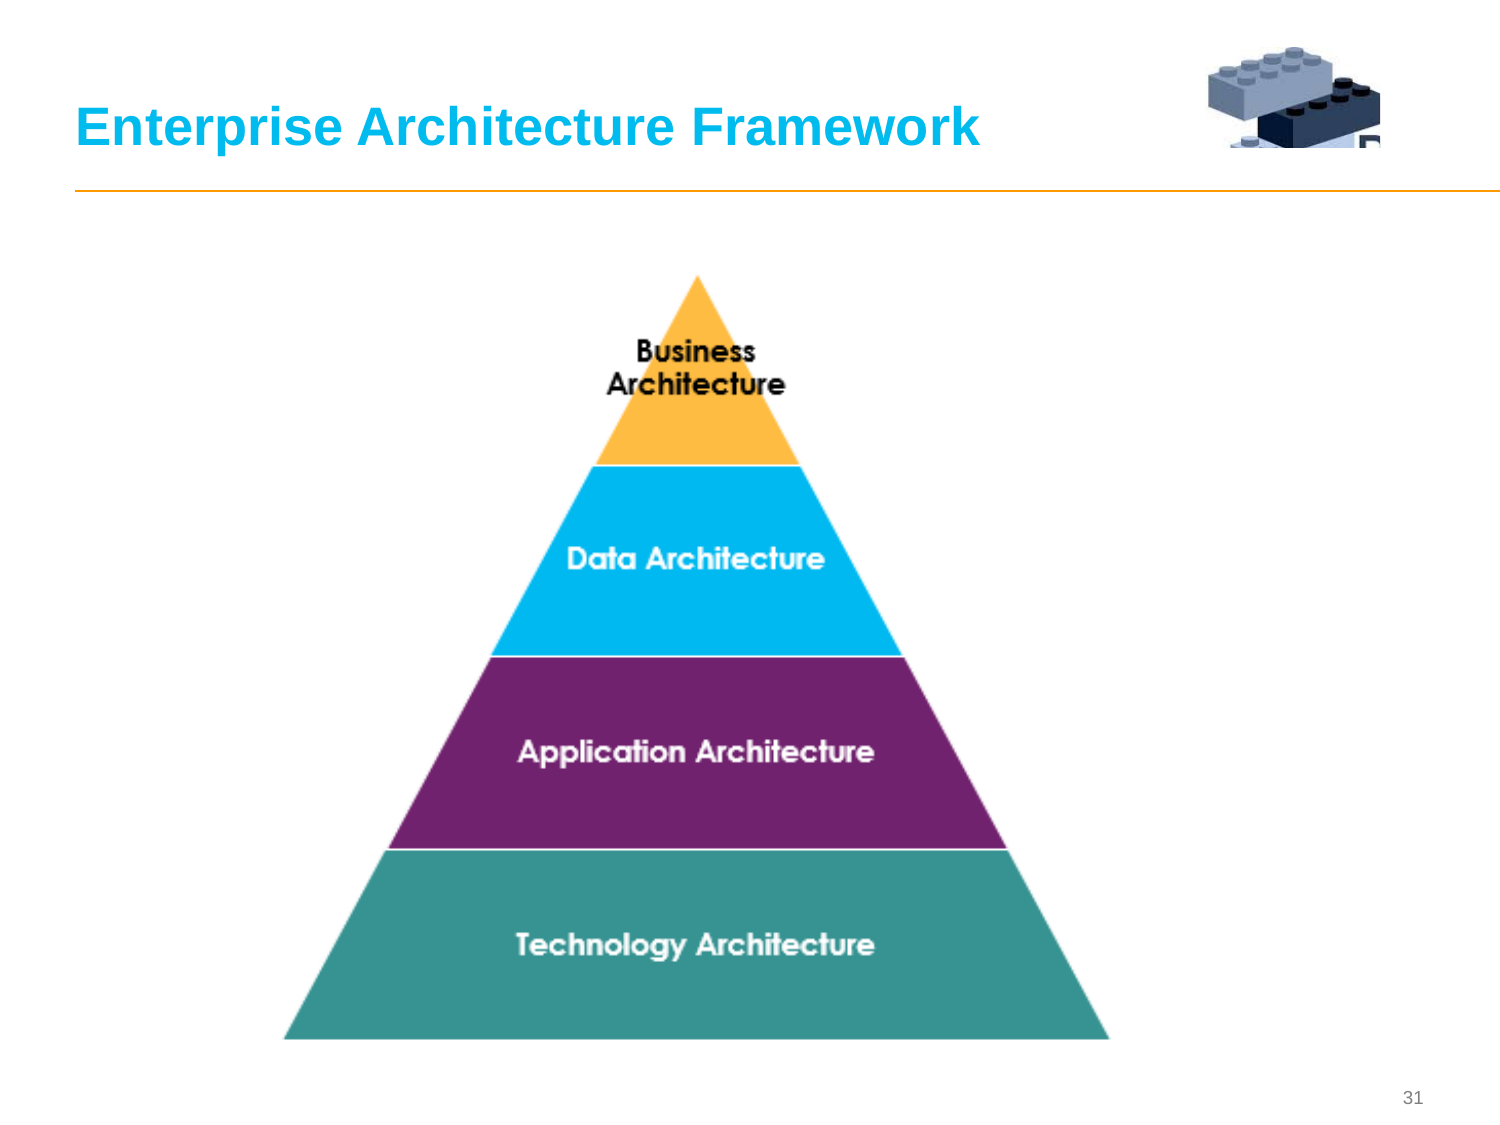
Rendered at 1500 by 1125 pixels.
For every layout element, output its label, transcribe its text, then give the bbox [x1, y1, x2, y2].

picture [281, 272, 1113, 1043]
title Enterprise Architecture Framework [75, 27, 1422, 157]
